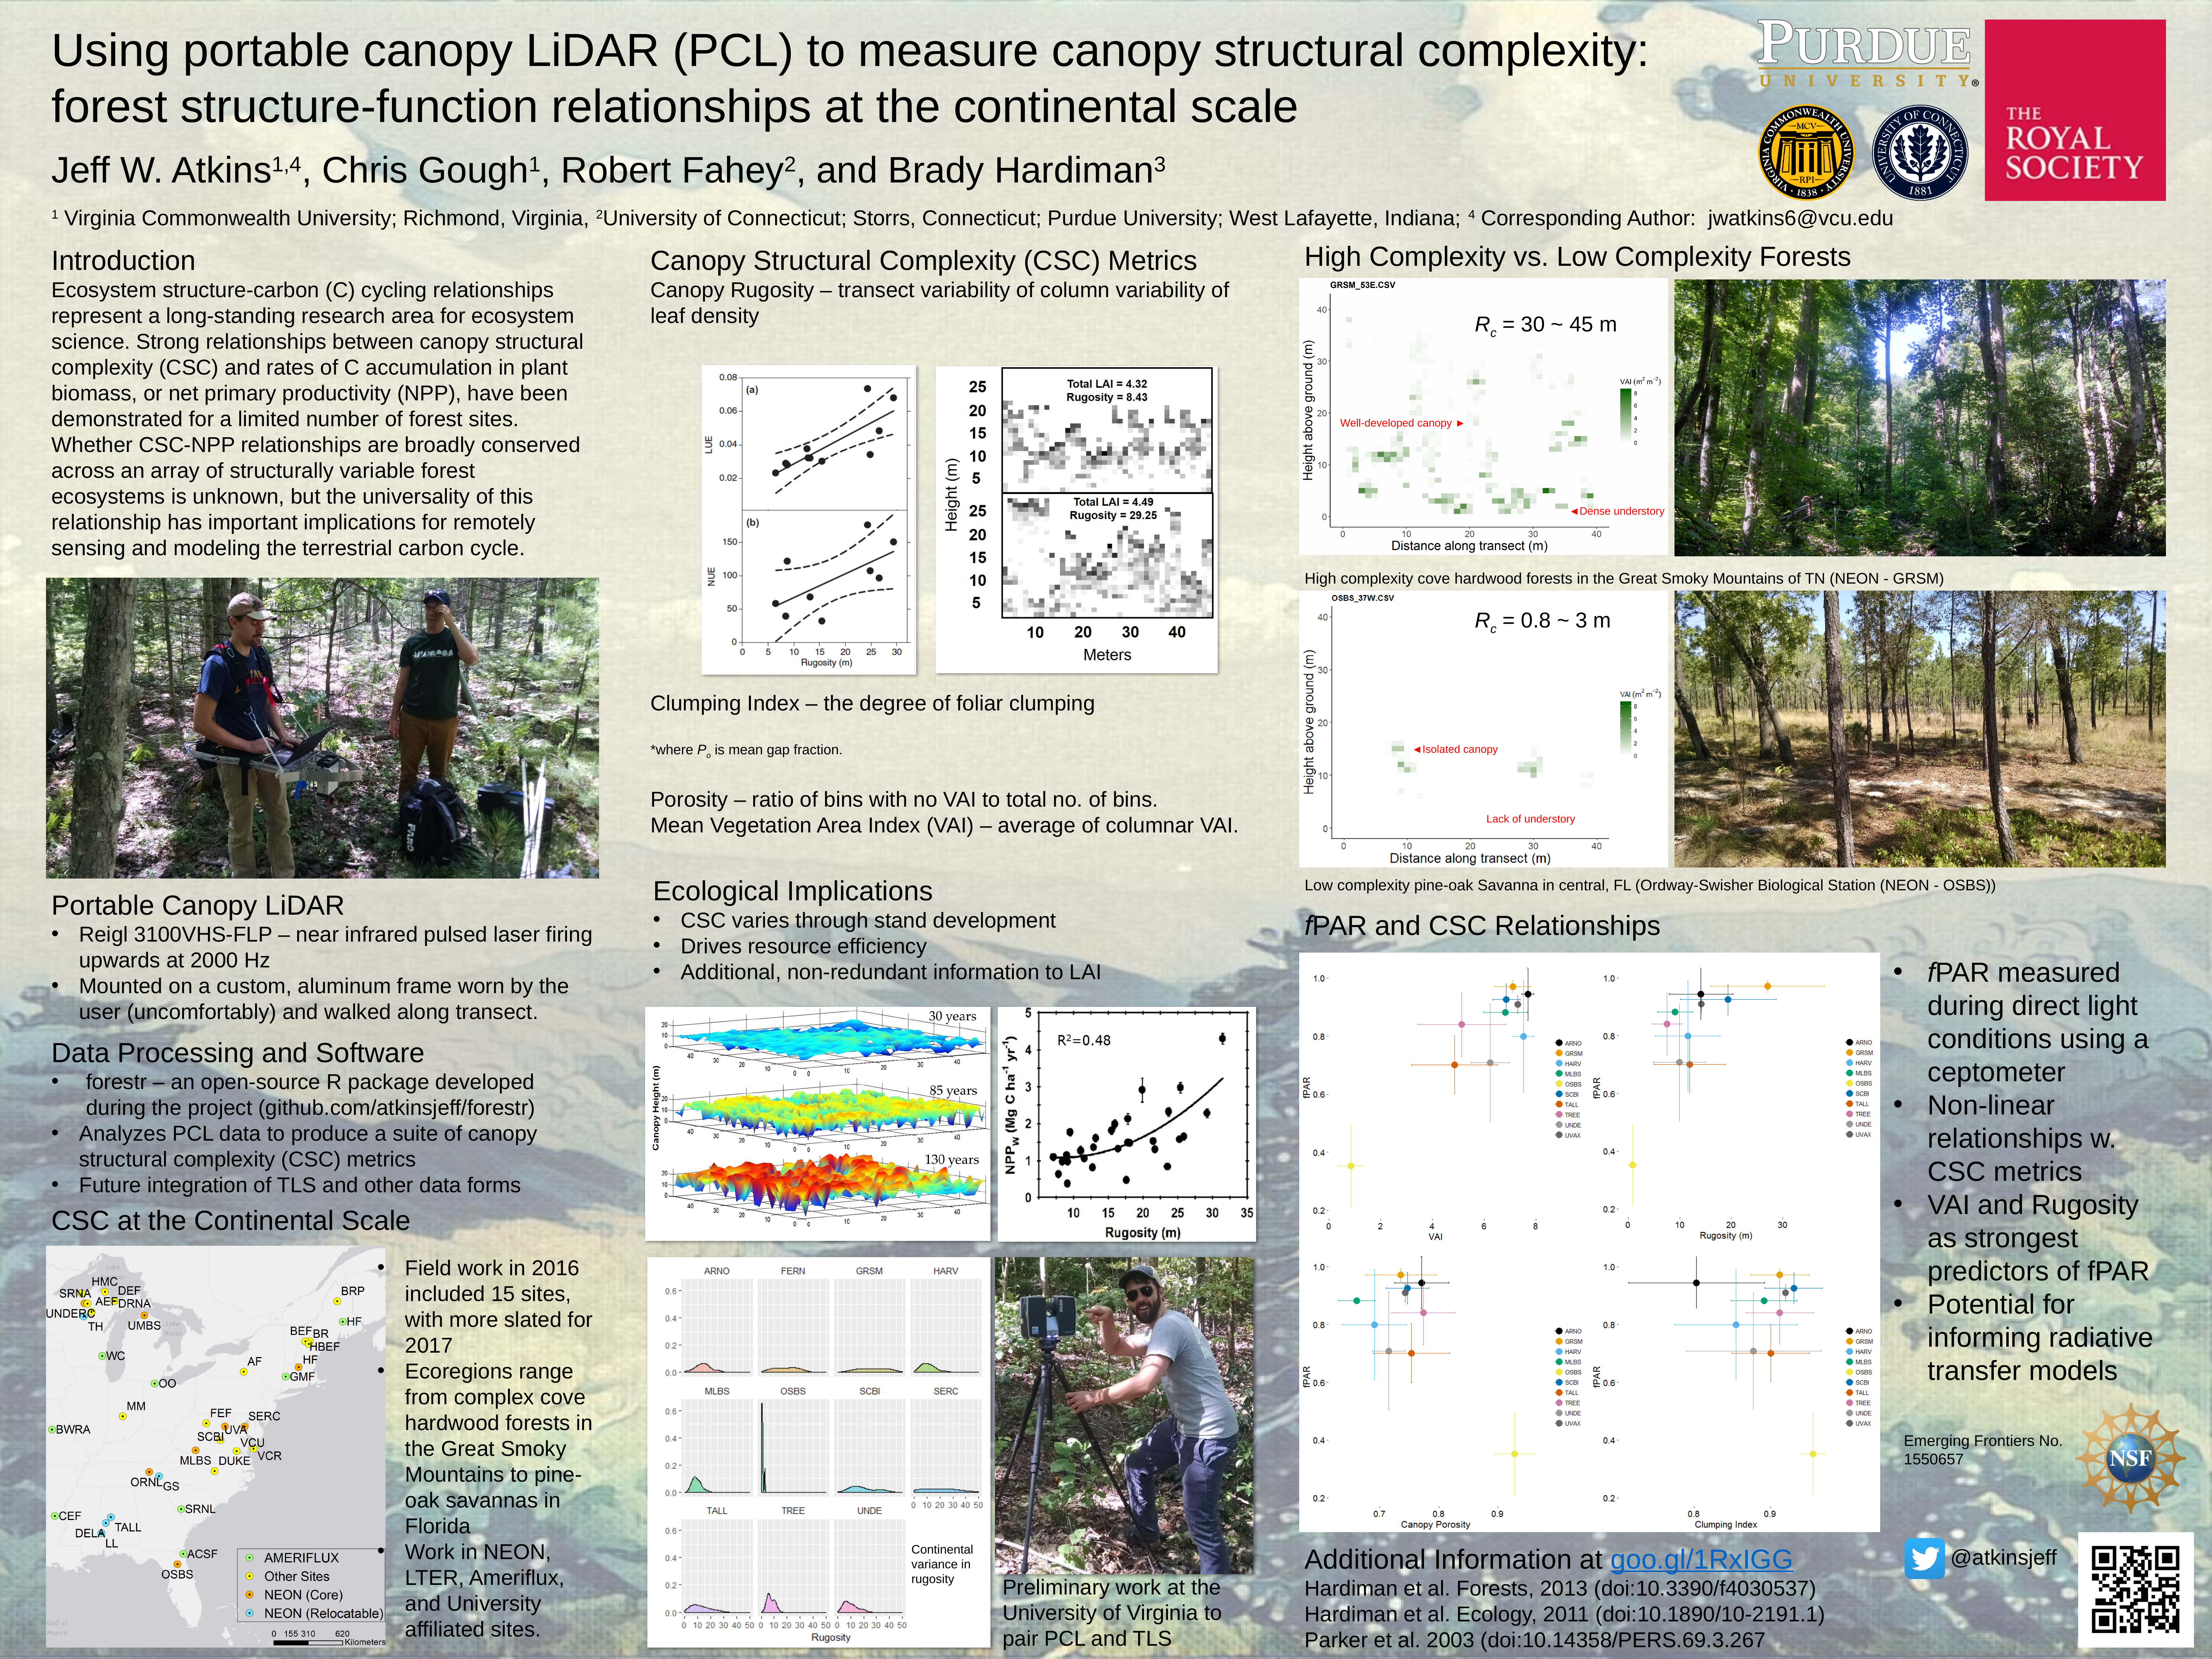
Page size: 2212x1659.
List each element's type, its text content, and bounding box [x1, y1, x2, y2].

text_box Ecological Implications CSC varies through stand development Drives resource efficiency Additional, non-redundant information to LAI [648, 870, 1256, 986]
picture [2075, 1403, 2186, 1514]
text_box Continental variance in rugosity [991, 1538, 997, 1589]
text_box fPAR and CSC Relationships [1299, 904, 2136, 973]
picture [995, 1257, 1253, 1574]
picture [998, 1007, 1256, 1242]
text_box @atkinsjeff [1945, 1540, 2078, 1598]
text_box Additional Information at goo.gl/1RxIGG Hardiman et al. Forests, 2013 (doi:10.3390/f4030537) Hardiman et al. Ecology, 2011 (doi:10.1890/10-2191.1) Parker et al. 2003 (doi:10.14358/PERS.69.3.267 [1299, 1538, 2136, 1659]
picture [645, 1003, 991, 1241]
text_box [1299, 953, 1880, 1532]
picture [2078, 1532, 2194, 1648]
picture [46, 577, 599, 879]
text_box Low complexity pine-oak Savanna in central, FL (Ordway-Swisher Biological Station (NEON - OSBS)) [1299, 872, 2136, 897]
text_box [703, 366, 1218, 674]
text_box Field work in 2016 included 15 sites, with more slated for 2017 Ecoregions range from complex cove hardwood forests in the Great Smoky Mountains to pine-oak savannas in Florida Work in NEON, LTER, Ameriflux, and University affiliated sites. [386, 1251, 599, 1644]
text_box Jeff W. Atkins1,4, Chris Gough1, Robert Fahey2, and Brady Hardiman3 [46, 143, 1758, 193]
text_box High complexity cove hardwood forests in the Great Smoky Mountains of TN (NEON - GRSM) [1299, 566, 2136, 589]
text_box Using portable canopy LiDAR (PCL) to measure canopy structural complexity: forest structure-function relationships at the continental scale [46, 17, 1683, 134]
picture [1905, 1538, 1945, 1579]
text_box CSC at the Continental Scale [46, 1200, 599, 1239]
text_box fPAR measured during direct light conditions using a ceptometer Non-linear relationships w. CSC metrics VAI and Rugosity as strongest predictors of fPAR Potential for informing radiative transfer models [1888, 951, 2166, 1388]
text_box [1299, 591, 2166, 867]
text_box Emerging Frontiers No. 1550657 [1898, 1428, 2075, 1470]
text_box Portable Canopy LiDAR Reigl 3100VHS-FLP – near infrared pulsed laser firing upwards at 2000 Hz Mounted on a custom, aluminum frame worn by the user (uncomfortably) and walked along transect. Data Processing and Software forestr – an open-source R package developed during the project (github.com/atkinsjeff/forestr) Analyzes PCL data to produce a suite of canopy structural complexity (CSC) metrics Future integration of TLS and other data forms [46, 884, 599, 1200]
text_box Preliminary work at the University of Virginia to pair PCL and TLS [997, 1570, 1256, 1653]
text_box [1758, 20, 2166, 201]
text_box Introduction Ecosystem structure-carbon (C) cycling relationships represent a long-standing research area for ecosystem science. Strong relationships between canopy structural complexity (CSC) and rates of C accumulation in plant biomass, or net primary productivity (NPP), have been demonstrated for a limited number of forest sites. Whether CSC-NPP relationships are broadly conserved across an array of structurally variable forest ecosystems is unknown, but the universality of this relationship has important implications for remotely sensing and modeling the terrestrial carbon cycle. [46, 240, 599, 562]
picture [46, 1246, 386, 1648]
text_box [1299, 278, 2166, 556]
picture [647, 1257, 991, 1648]
text_box High Complexity vs. Low Complexity Forests [1299, 236, 1908, 278]
text_box 1 Virginia Commonwealth University; Richmond, Virginia, 2University of Connecticut; Storrs, Connecticut; Purdue University; West Lafayette, Indiana; 4 Corresponding Author: jwatkins6@vcu.edu [46, 201, 2212, 233]
